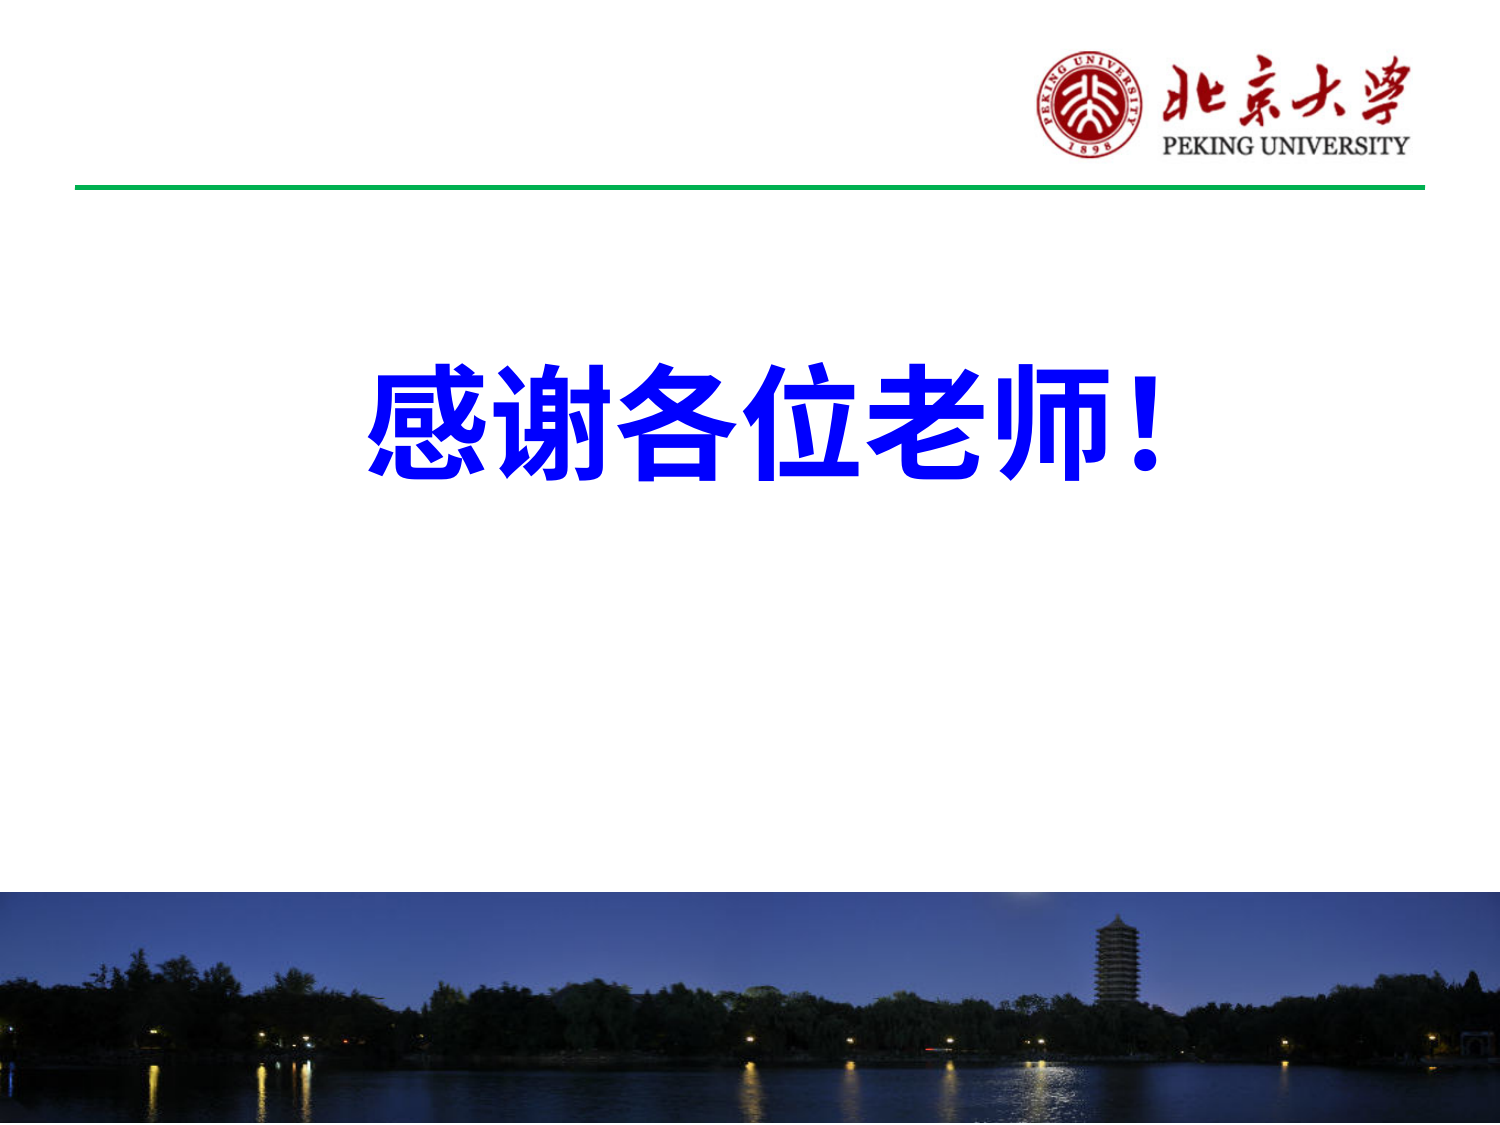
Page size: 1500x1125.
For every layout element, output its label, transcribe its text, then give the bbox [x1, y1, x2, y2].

text_box 感谢各位老师！ [349, 338, 1255, 503]
picture [1022, 39, 1425, 167]
picture [0, 892, 1500, 1123]
